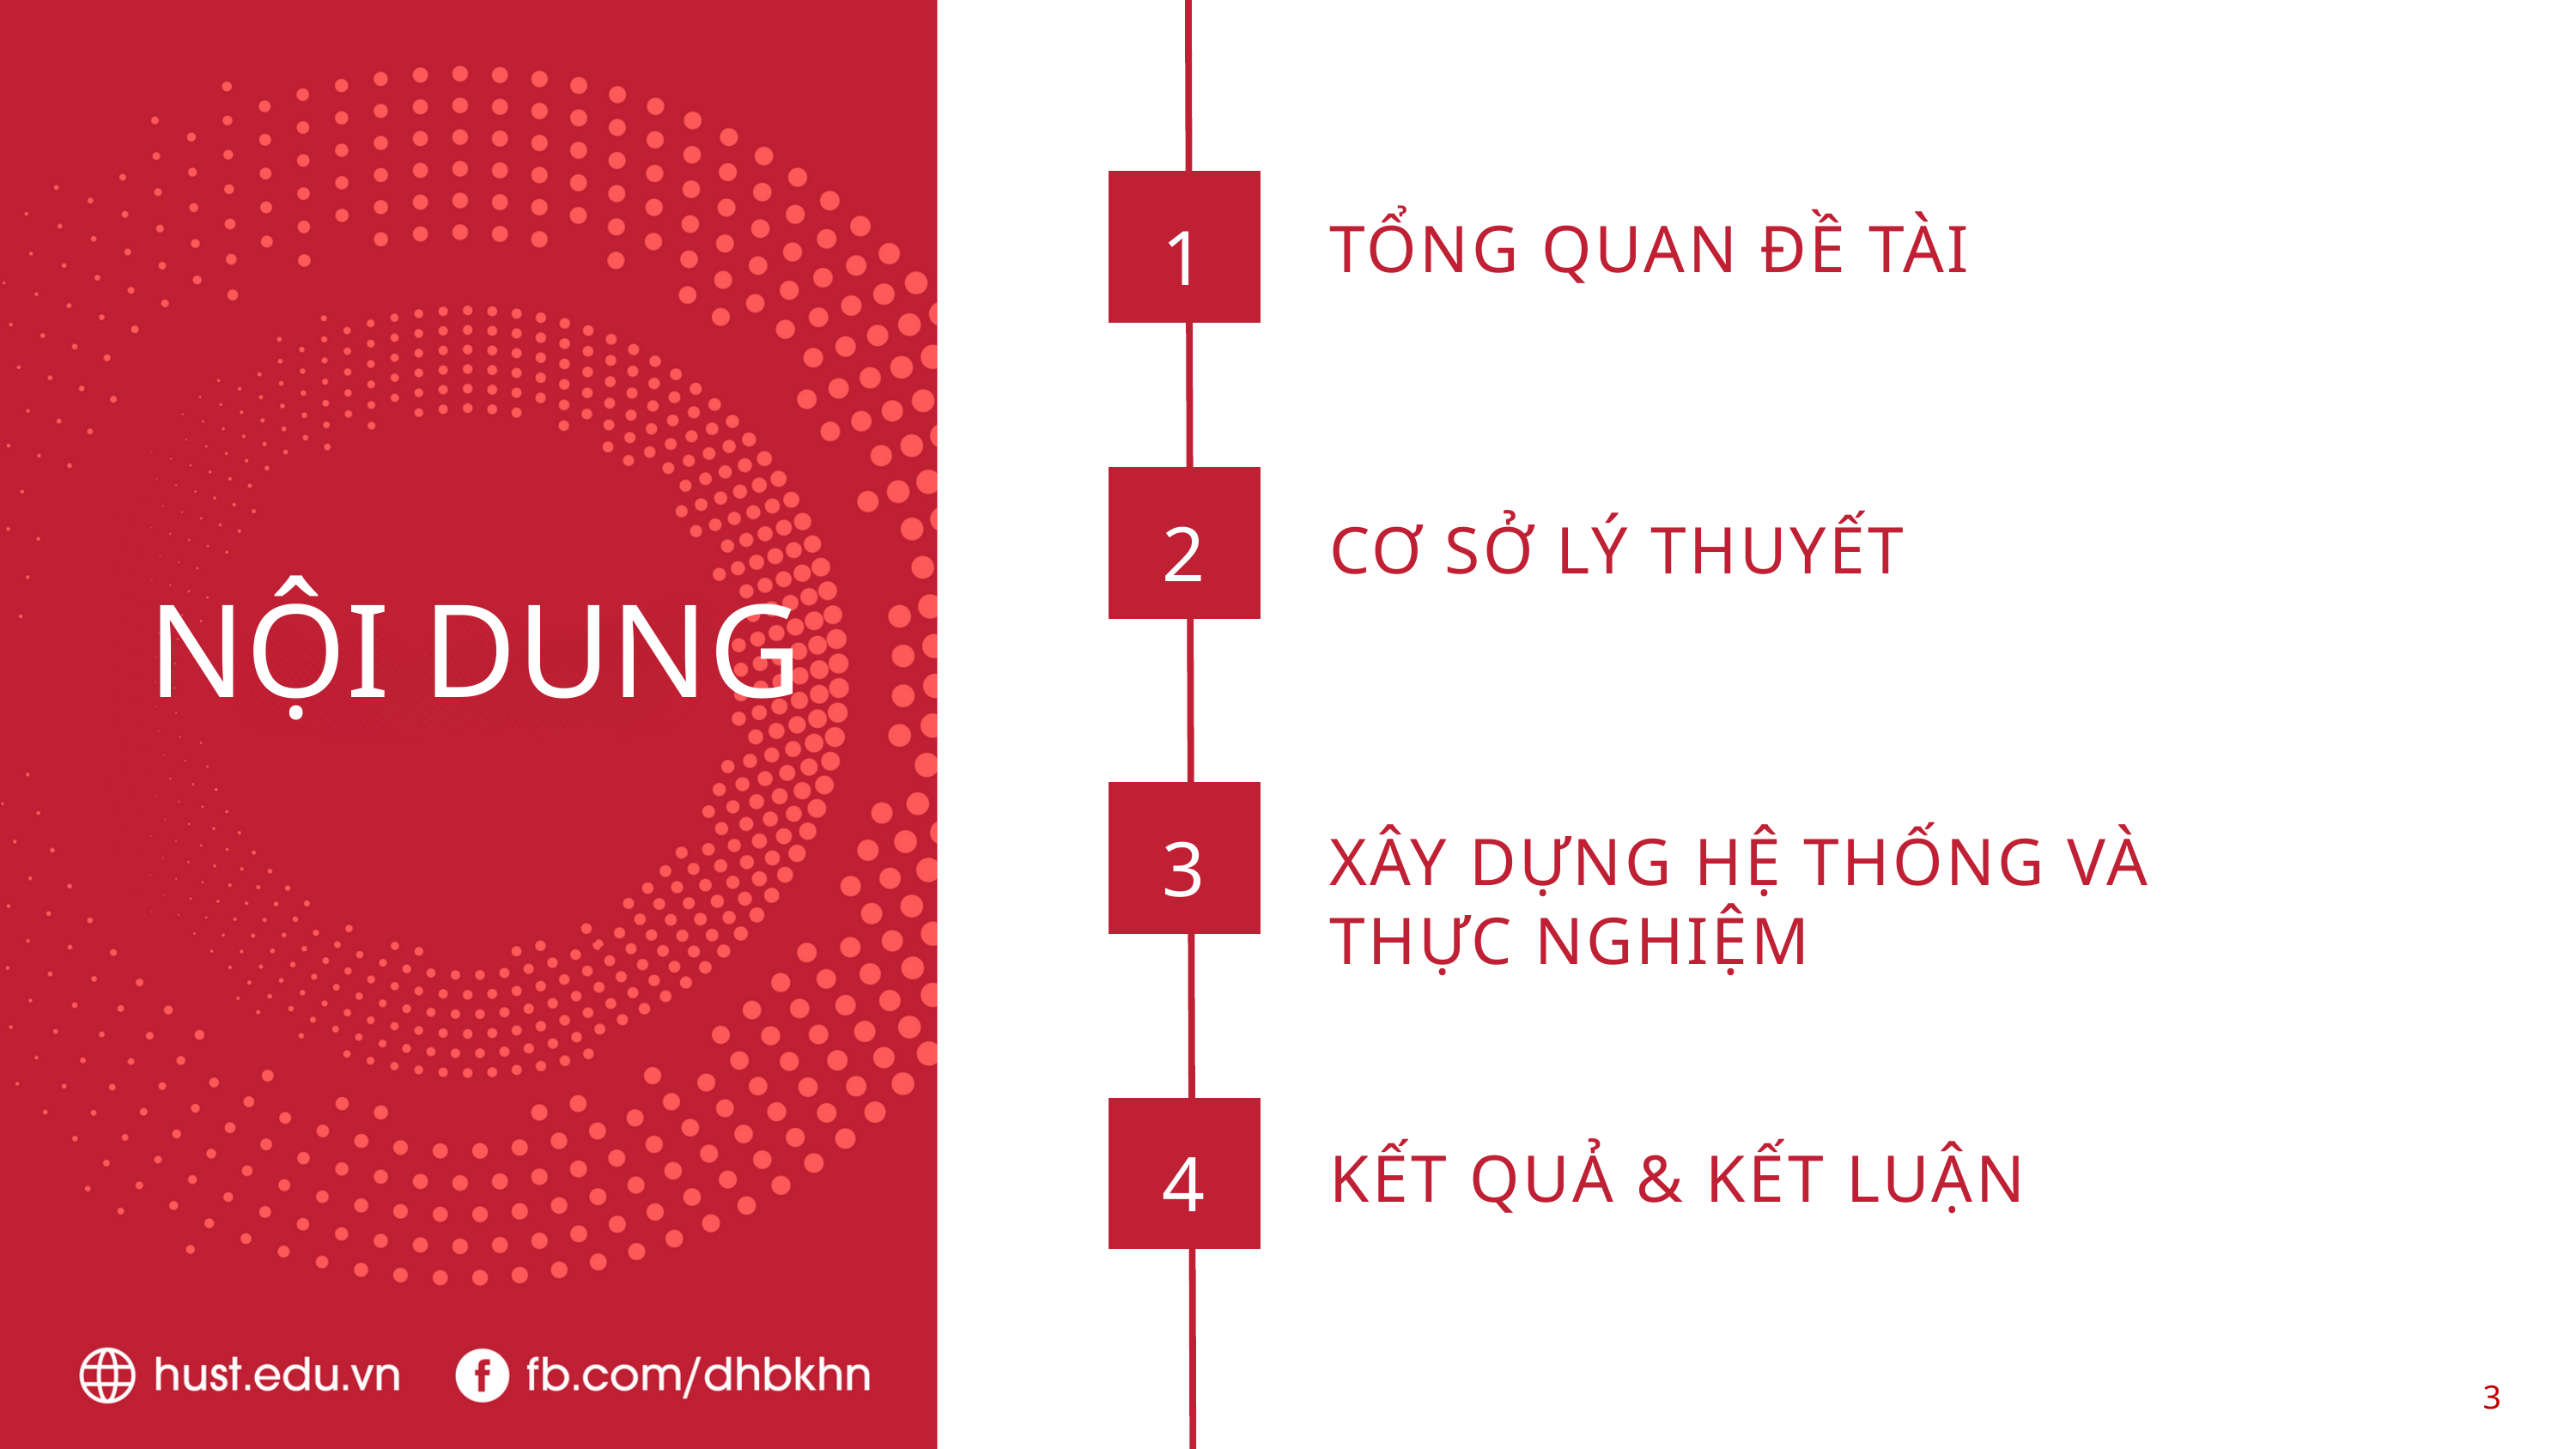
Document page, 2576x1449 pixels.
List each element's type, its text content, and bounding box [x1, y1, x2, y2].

text_box [0, 0, 2576, 1449]
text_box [1109, 167, 1261, 324]
text_box CƠ SỞ LÝ THUYẾT [1329, 507, 2488, 587]
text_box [1109, 464, 1261, 620]
text_box KẾT QUẢ & KẾT LUẬN [1329, 1137, 2220, 1216]
slide_number 3 [922, 894, 1224, 947]
text_box TỔNG QUAN ĐỀ TÀI [1329, 207, 2464, 286]
text_box 3 [1947, 1376, 2501, 1416]
text_box NỘI DUNG [144, 584, 807, 724]
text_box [1109, 779, 1261, 935]
text_box XÂY DỰNG HỆ THỐNG VÀ THỰC NGHIỆM [1329, 819, 2351, 977]
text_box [1109, 1094, 1261, 1250]
